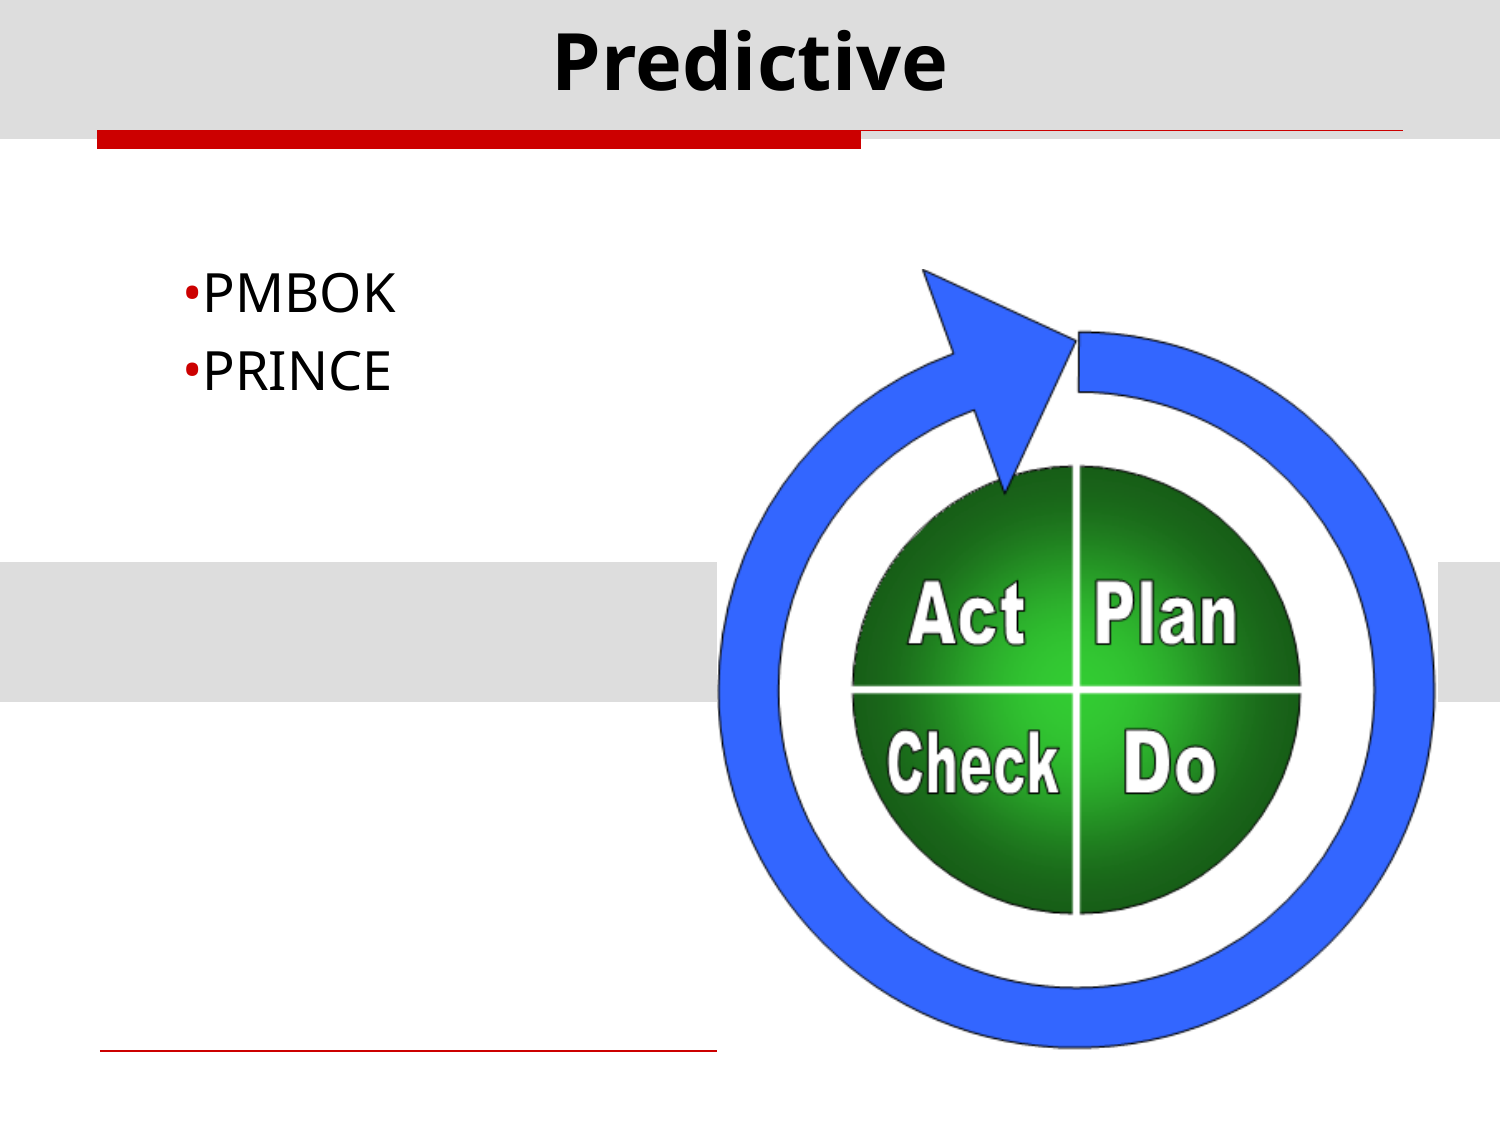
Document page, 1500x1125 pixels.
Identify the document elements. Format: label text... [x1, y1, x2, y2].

title Predictive [0, 0, 1500, 115]
picture [0, 115, 1500, 1125]
list PMBOK PRINCE [98, 162, 1417, 1031]
